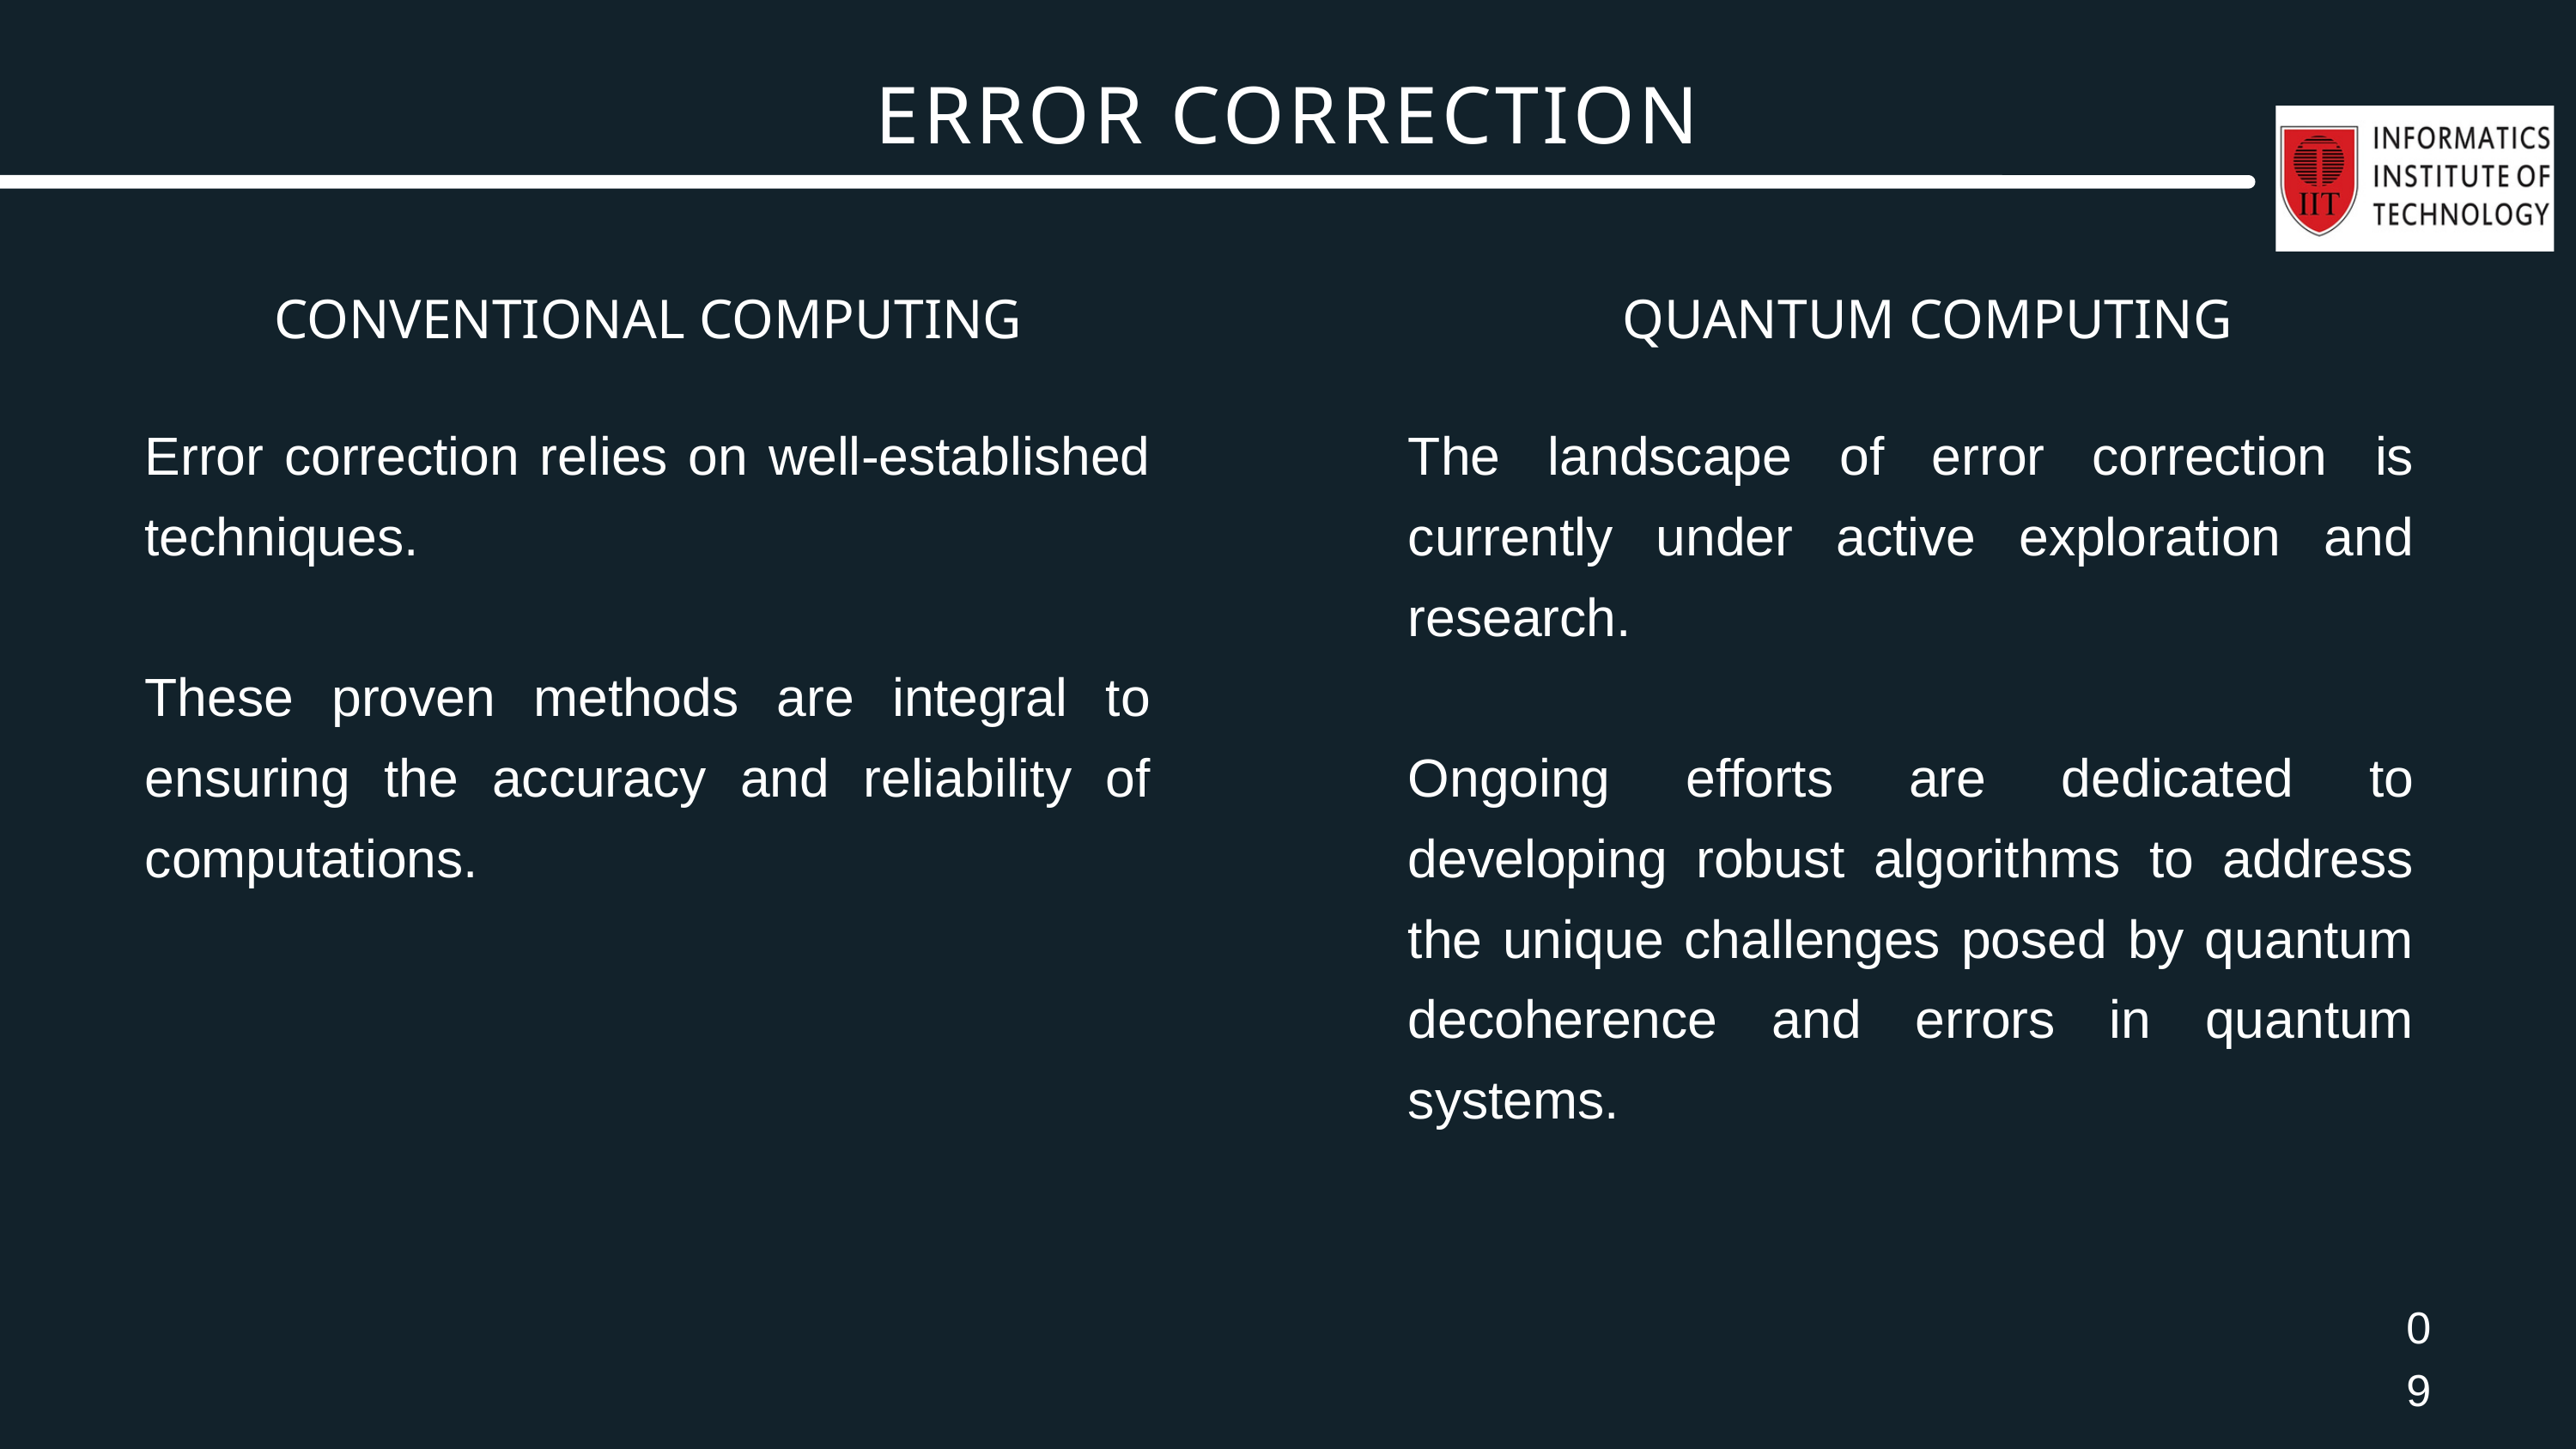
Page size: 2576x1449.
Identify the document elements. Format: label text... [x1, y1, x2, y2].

text_box Error correction relies on well-established techniques. These proven methods are integral to ensuring the accuracy and reliability of computations. [144, 405, 1152, 888]
text_box The landscape of error correction is currently under active exploration and research. Ongoing efforts are dedicated to developing robust algorithms to address the unique challenges posed by quantum decoherence and errors in quantum systems. [1407, 405, 2415, 1131]
text_box 09 [2381, 1290, 2432, 1416]
text_box CONVENTIONAL COMPUTING [144, 269, 1152, 350]
text_box [2275, 106, 2555, 252]
text_box QUANTUM COMPUTING [1424, 269, 2432, 350]
text_box ERROR CORRECTION [345, 49, 2231, 161]
